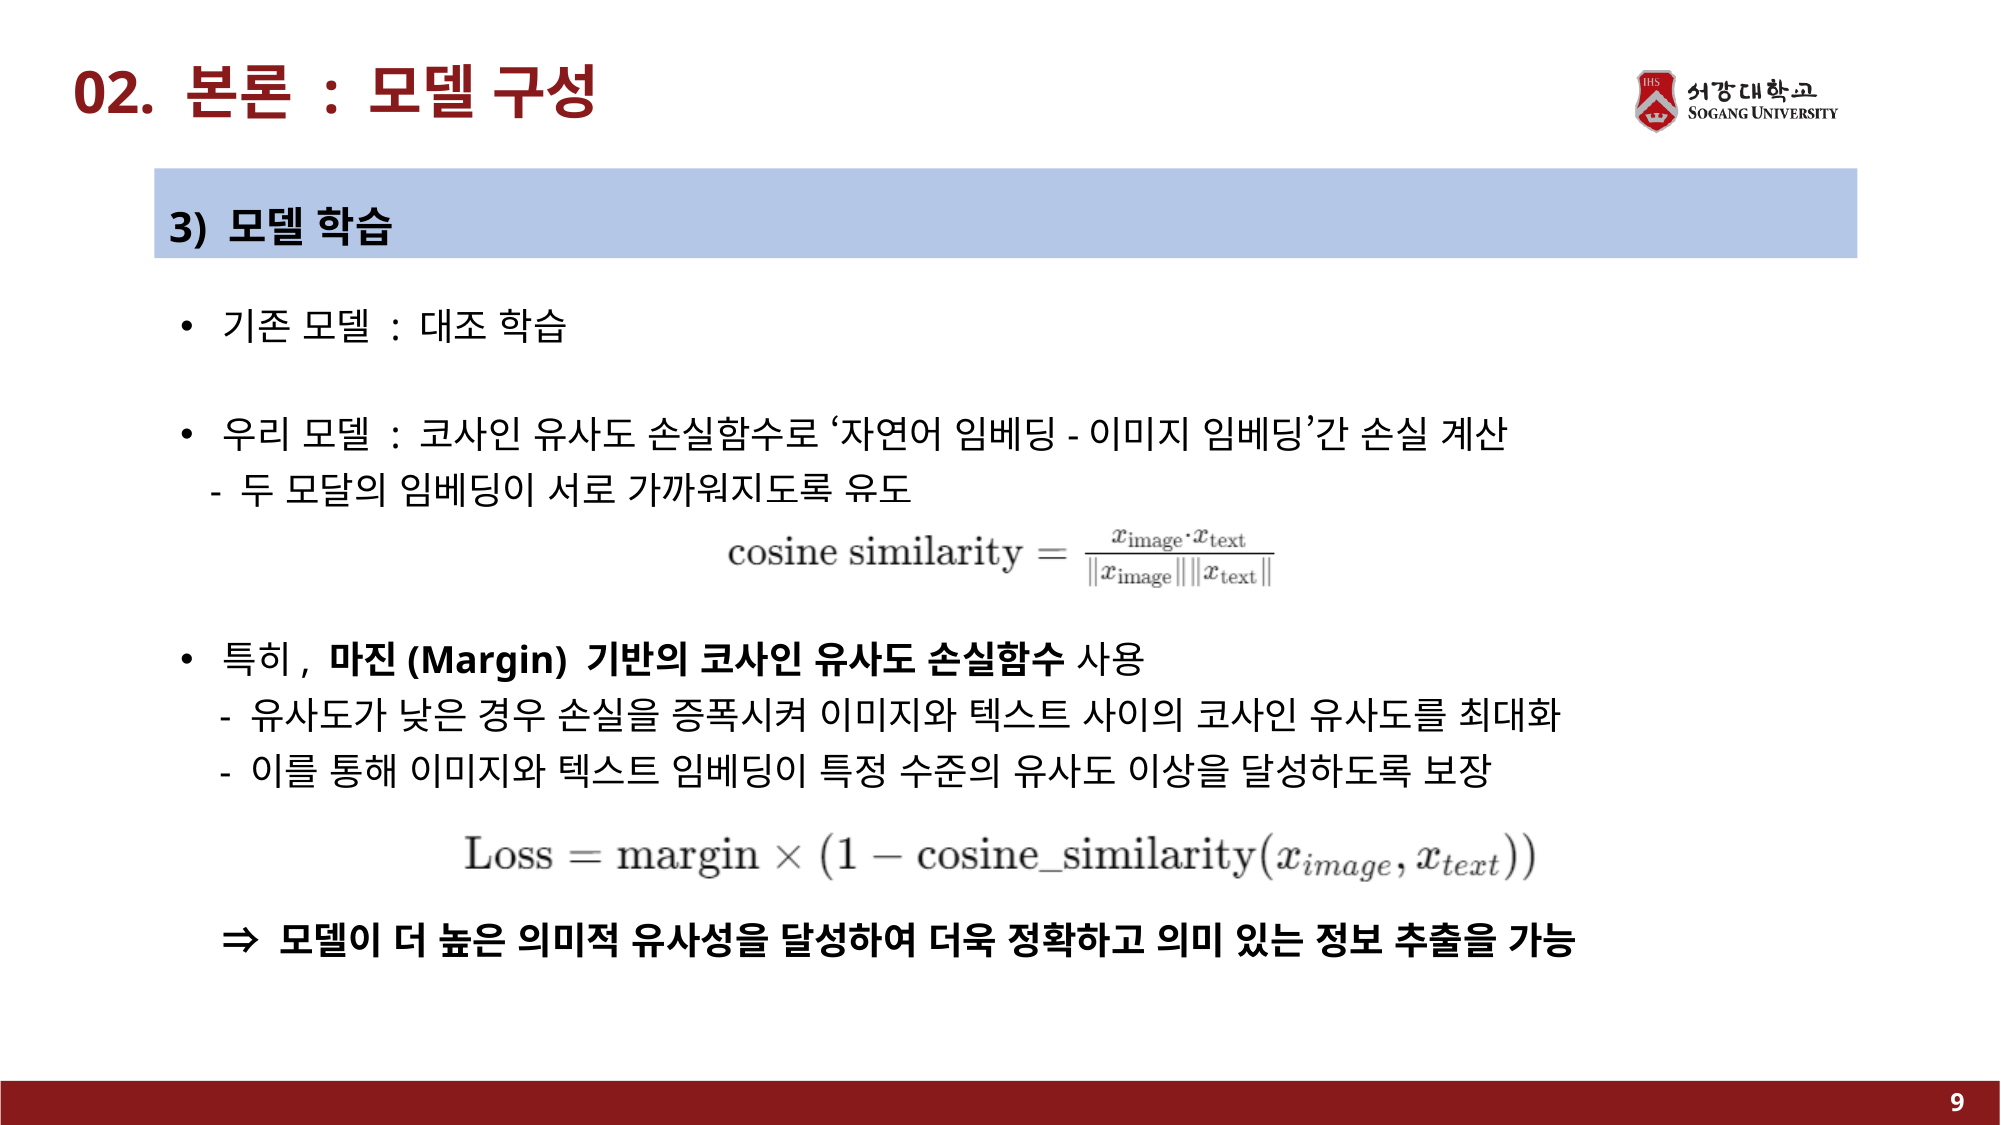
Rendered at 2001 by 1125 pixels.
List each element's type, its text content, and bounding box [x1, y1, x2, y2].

slide_number 8 [1529, 1082, 1980, 1125]
text_box 3) 모델 학습 [154, 168, 1858, 259]
text_box 02. 본론 : 모델 구성 [58, 47, 1466, 133]
picture [0, 70, 2000, 1125]
text_box 기존 모델 : 대조 학습 우리 모델 : 코사인 유사도 손실함수로 ‘자연어 임베딩-이미지 임베딩’간 손실 계산 - 두 모달의 임베딩이 서로 가까워지도록 유도 특히, 마진(Margin) 기반의 코사인 유사도 손실함수 사용 - 유사도가 낮은 경우 손실을 증폭시켜 이미지와 텍스트 사이의 코사인 유사도를 최대화 - 이를 통해 이미지와 텍스트 임베딩이 특정 수준의 유사도 이상을 달성하도록 보장 ⇒ 모델이 더 높은 의미적 유사성을 달성하여 더욱 정확하고 의미 있는 정보 추출을 가능 [165, 288, 1849, 1026]
